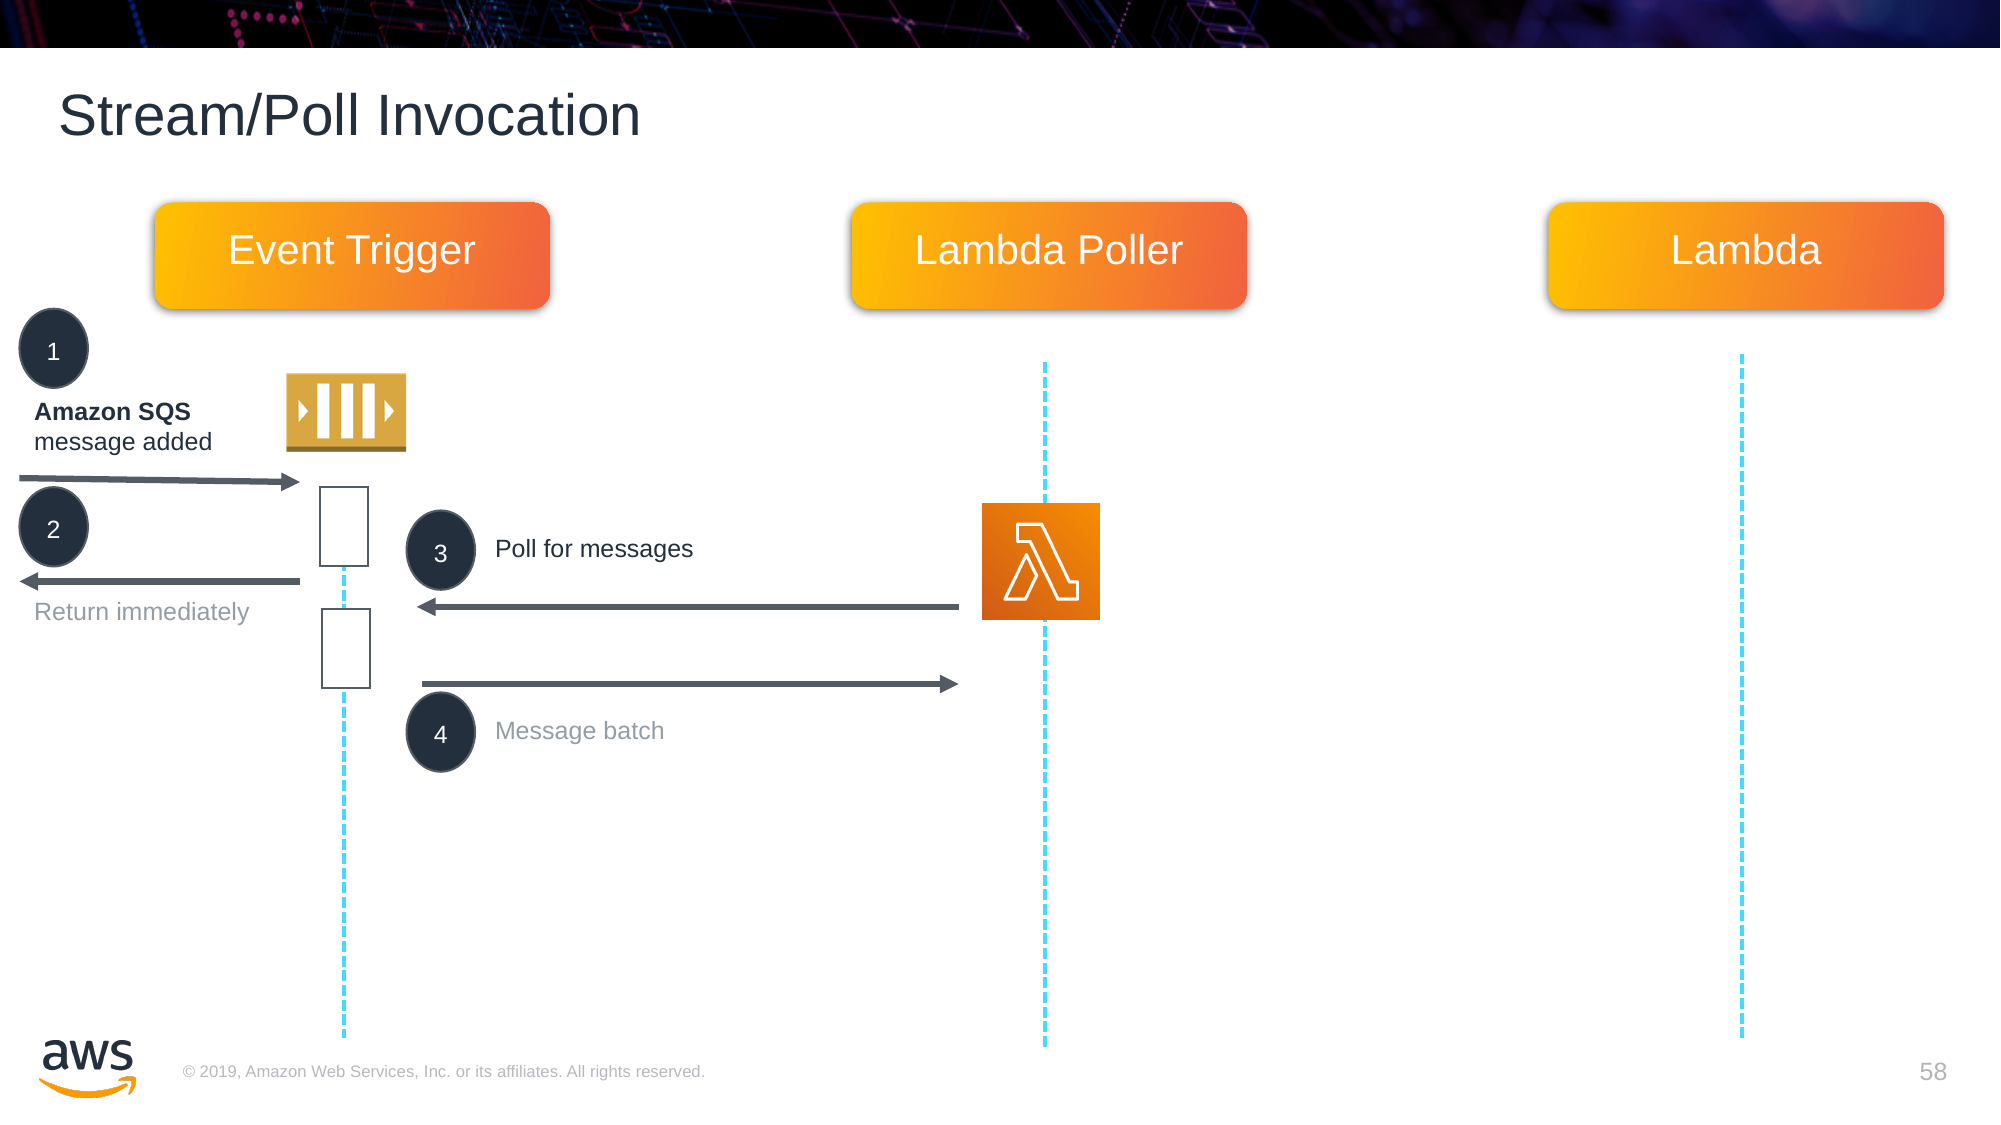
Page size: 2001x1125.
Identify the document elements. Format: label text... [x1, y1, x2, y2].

text_box 1 [18, 307, 89, 389]
title Stream/Poll Invocation [43, 67, 1963, 166]
text_box Lambda [1548, 202, 1944, 309]
picture [982, 503, 1100, 620]
text_box Message batch [480, 707, 926, 753]
text_box Amazon SQS message added [19, 387, 255, 463]
text_box Lambda Poller [851, 202, 1247, 309]
text_box 3 [405, 509, 477, 591]
text_box [345, 608, 371, 689]
text_box Return immediately [19, 587, 282, 633]
text_box [321, 608, 344, 689]
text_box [19, 478, 255, 483]
picture [255, 321, 437, 504]
text_box 2 [18, 486, 89, 568]
picture [0, 0, 2000, 48]
text_box Event Trigger [154, 202, 550, 309]
text_box [319, 504, 369, 567]
slide_number 58 [1512, 1040, 1963, 1101]
text_box Poll for messages [480, 525, 926, 571]
picture [39, 1040, 136, 1098]
text_box 4 [405, 691, 477, 773]
